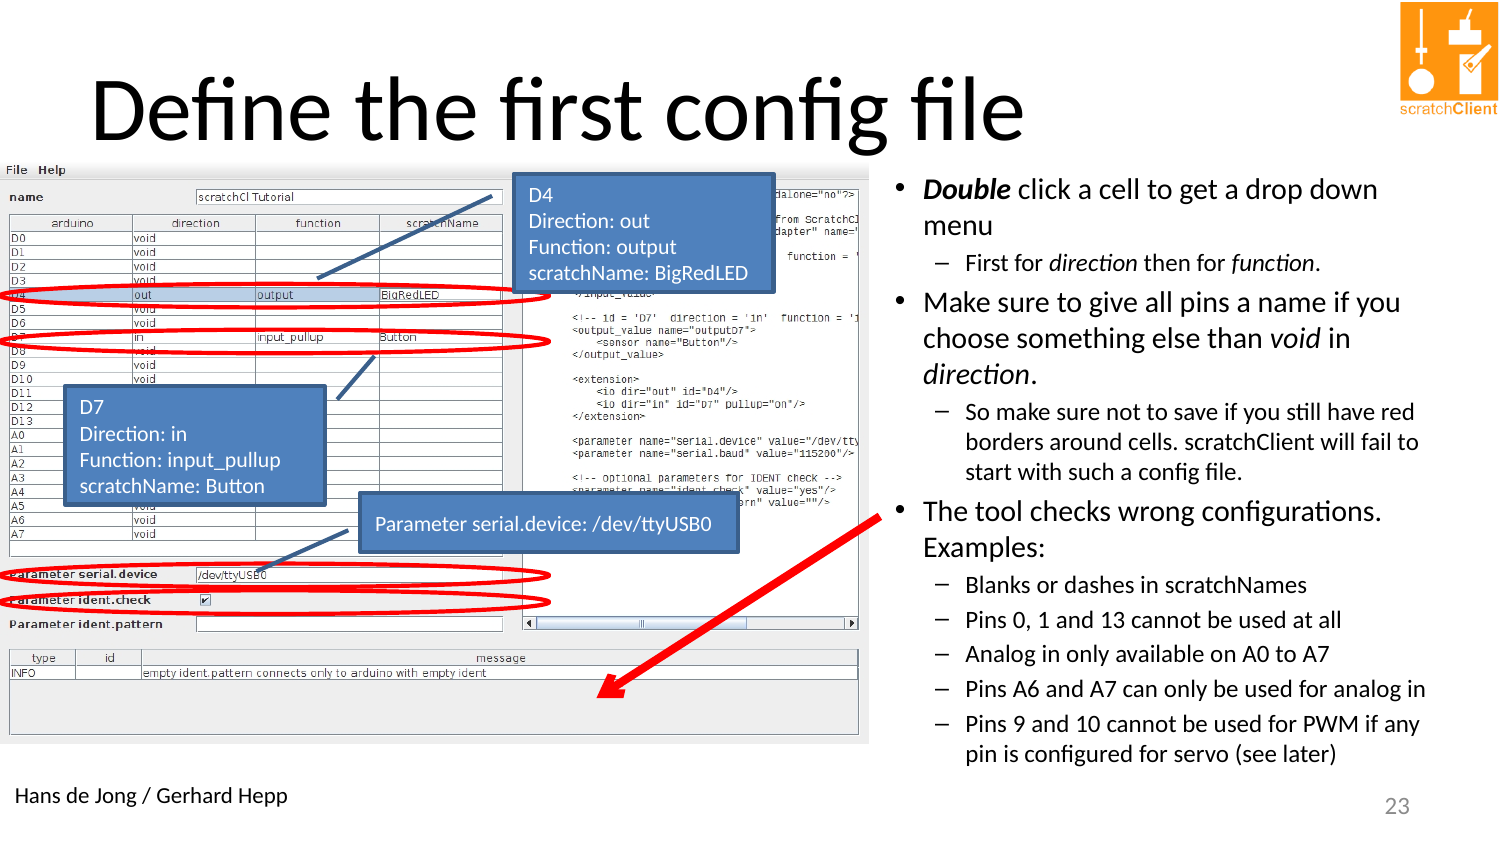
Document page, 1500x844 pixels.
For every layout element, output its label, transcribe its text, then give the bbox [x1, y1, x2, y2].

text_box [596, 516, 881, 699]
title Define the first config file [75, 33, 1425, 175]
slide_number 23 [1340, 782, 1425, 827]
picture [1398, 2, 1499, 118]
picture [0, 161, 869, 744]
list Double click a cell to get a drop down menu First for direction then for function. Make sure to give all pins a name if you choose something else than void in direction. So make sure not to save if you still have red borders around cells. scratchClient will fail to start with such a config file. The tool checks wrong configurations. Examples: Blanks or dashes in scratchNames Pins 0, 1 and 13 cannot be used at all Analog in only available on A0 to A7 Pins A6 and A7 can only be used for analog in Pins 9 and 10 cannot be used for PWM if any pin is configured for servo (see later) [879, 161, 1447, 788]
